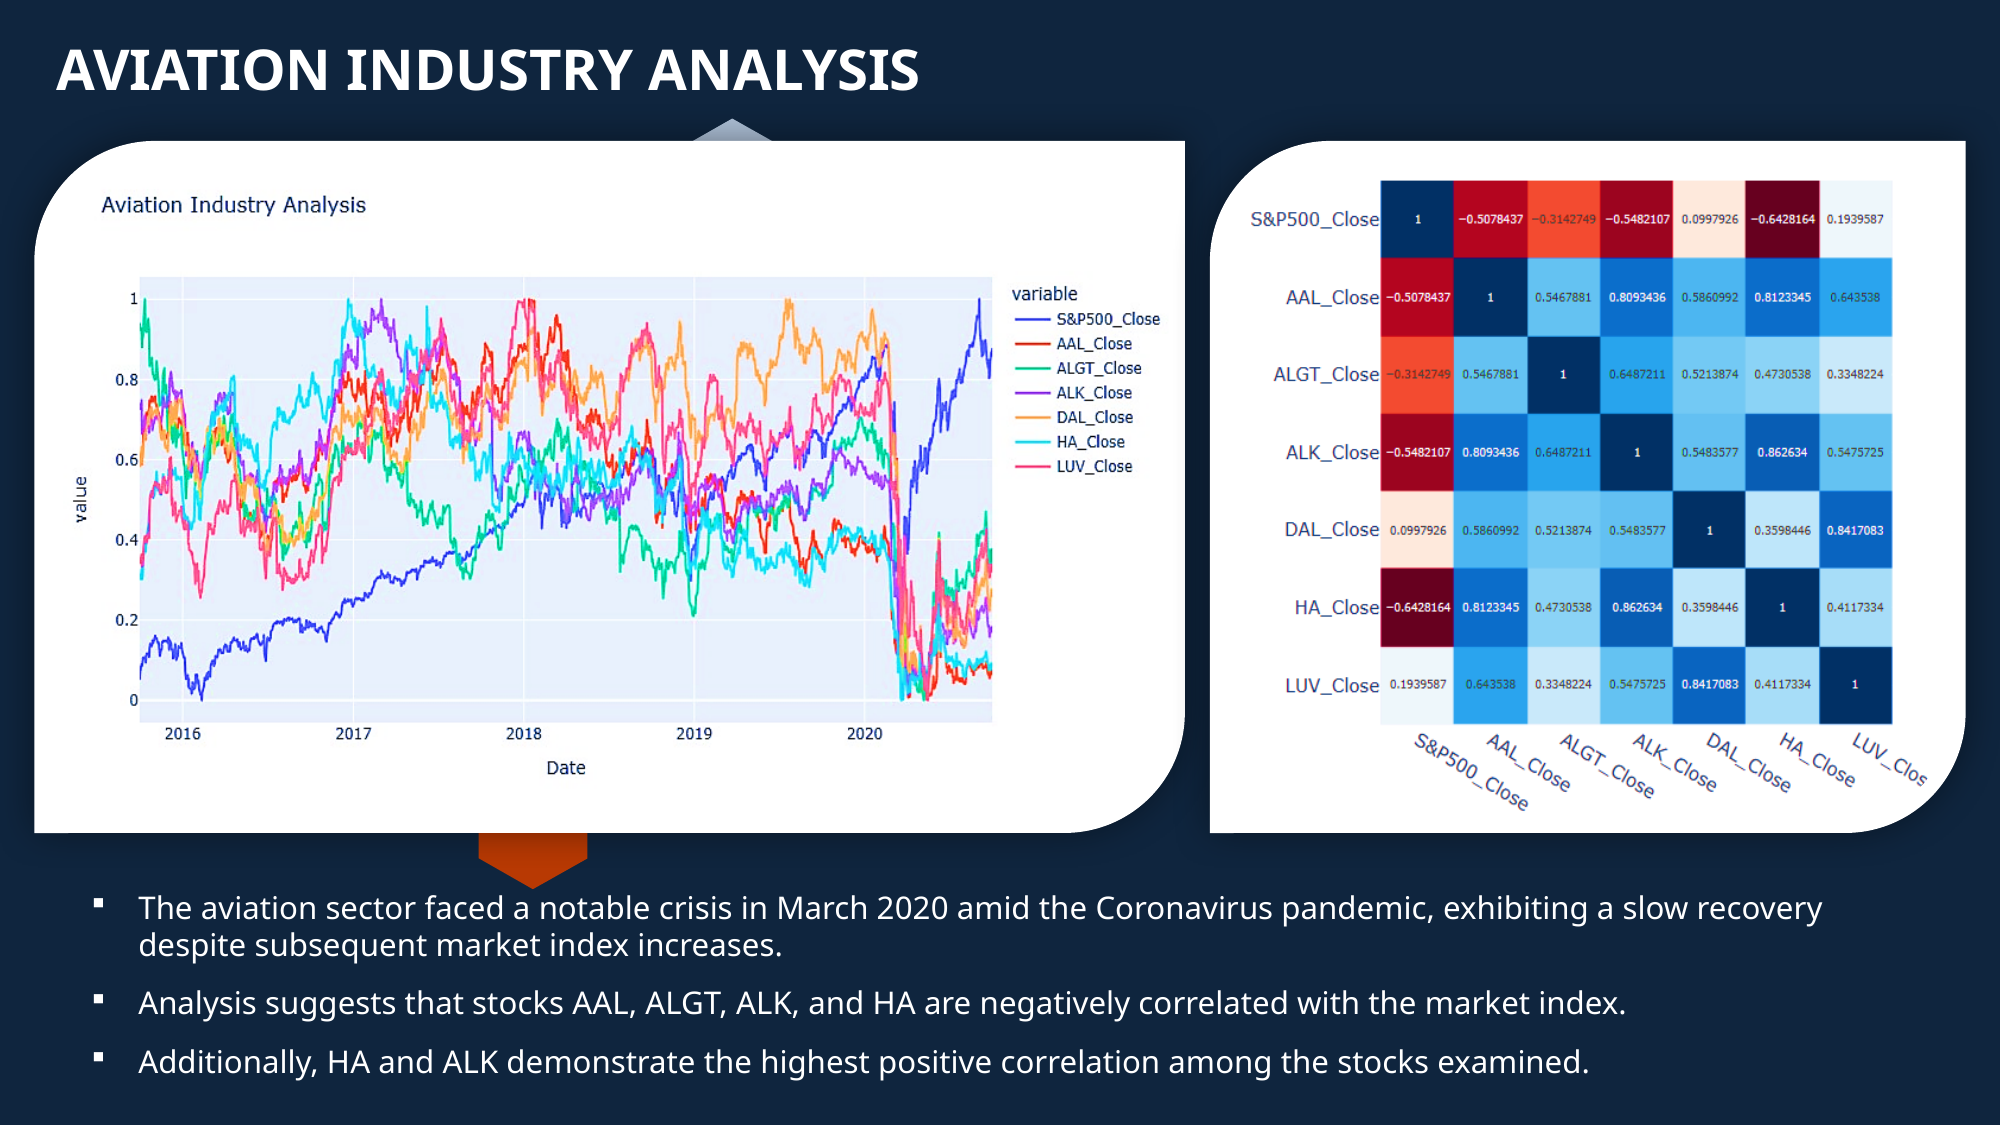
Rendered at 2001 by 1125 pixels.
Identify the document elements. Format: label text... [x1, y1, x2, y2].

picture [41, 148, 1178, 826]
picture [1217, 148, 1959, 826]
list The aviation sector faced a notable crisis in March 2020 amid the Coronavirus pandemic, exhibiting a slow recovery despite subsequent market index increases. Analysis suggests that stocks AAL, ALGT, ALK, and HA are negatively correlated with the market index. Additionally, HA and ALK demonstrate the highest positive correlation among the stocks examined. [76, 880, 1850, 1121]
title AVIATION INDUSTRY ANALYSIS [41, 16, 1769, 111]
